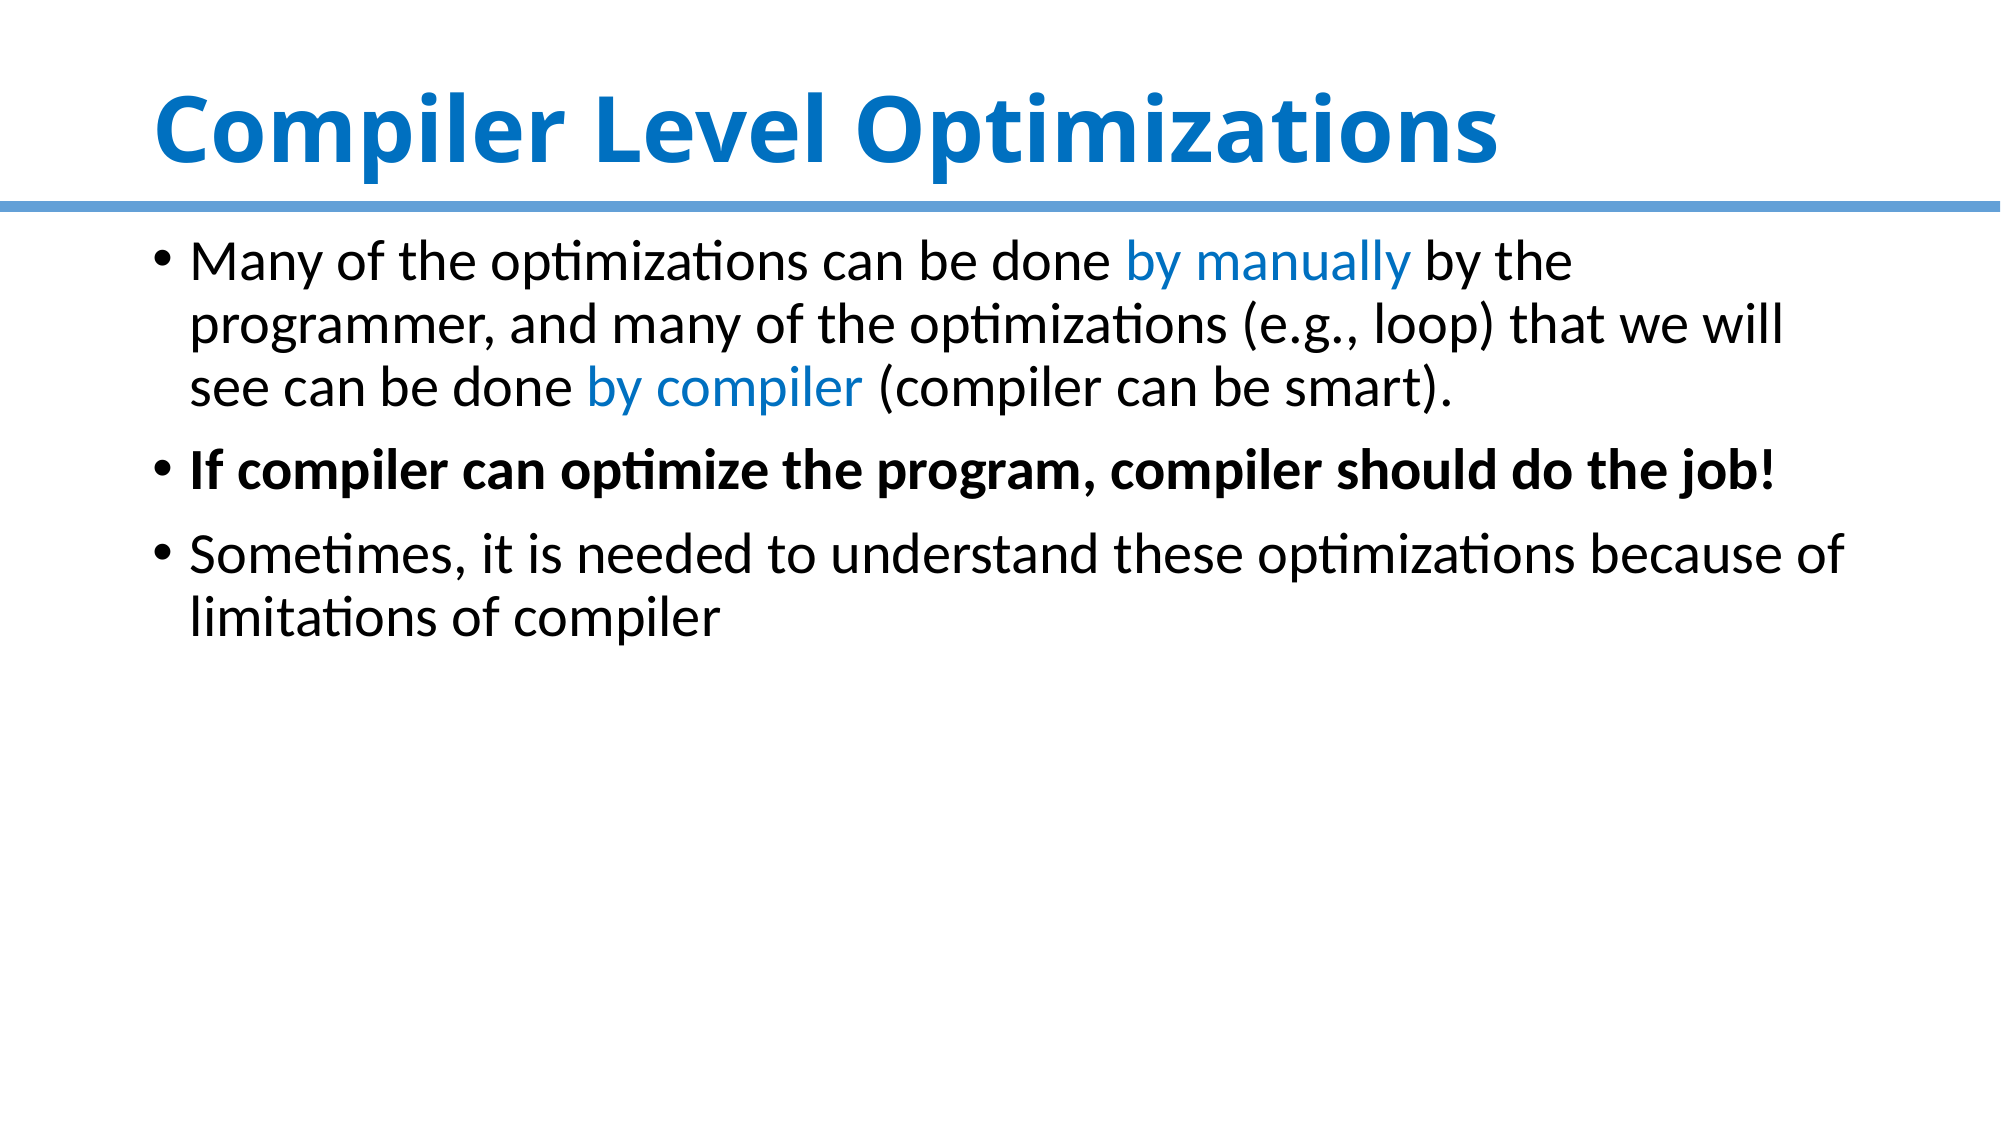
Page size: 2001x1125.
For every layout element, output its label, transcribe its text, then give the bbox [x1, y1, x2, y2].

title Compiler Level Optimizations [137, 59, 1863, 207]
list Many of the optimizations can be done by manually by the programmer, and many of the optimizations (e.g., loop) that we will see can be done by compiler (compiler can be smart). If compiler can optimize the program, compiler should do the job! Sometimes, it is needed to understand these optimizations because of limitations of compiler [137, 222, 1863, 1014]
